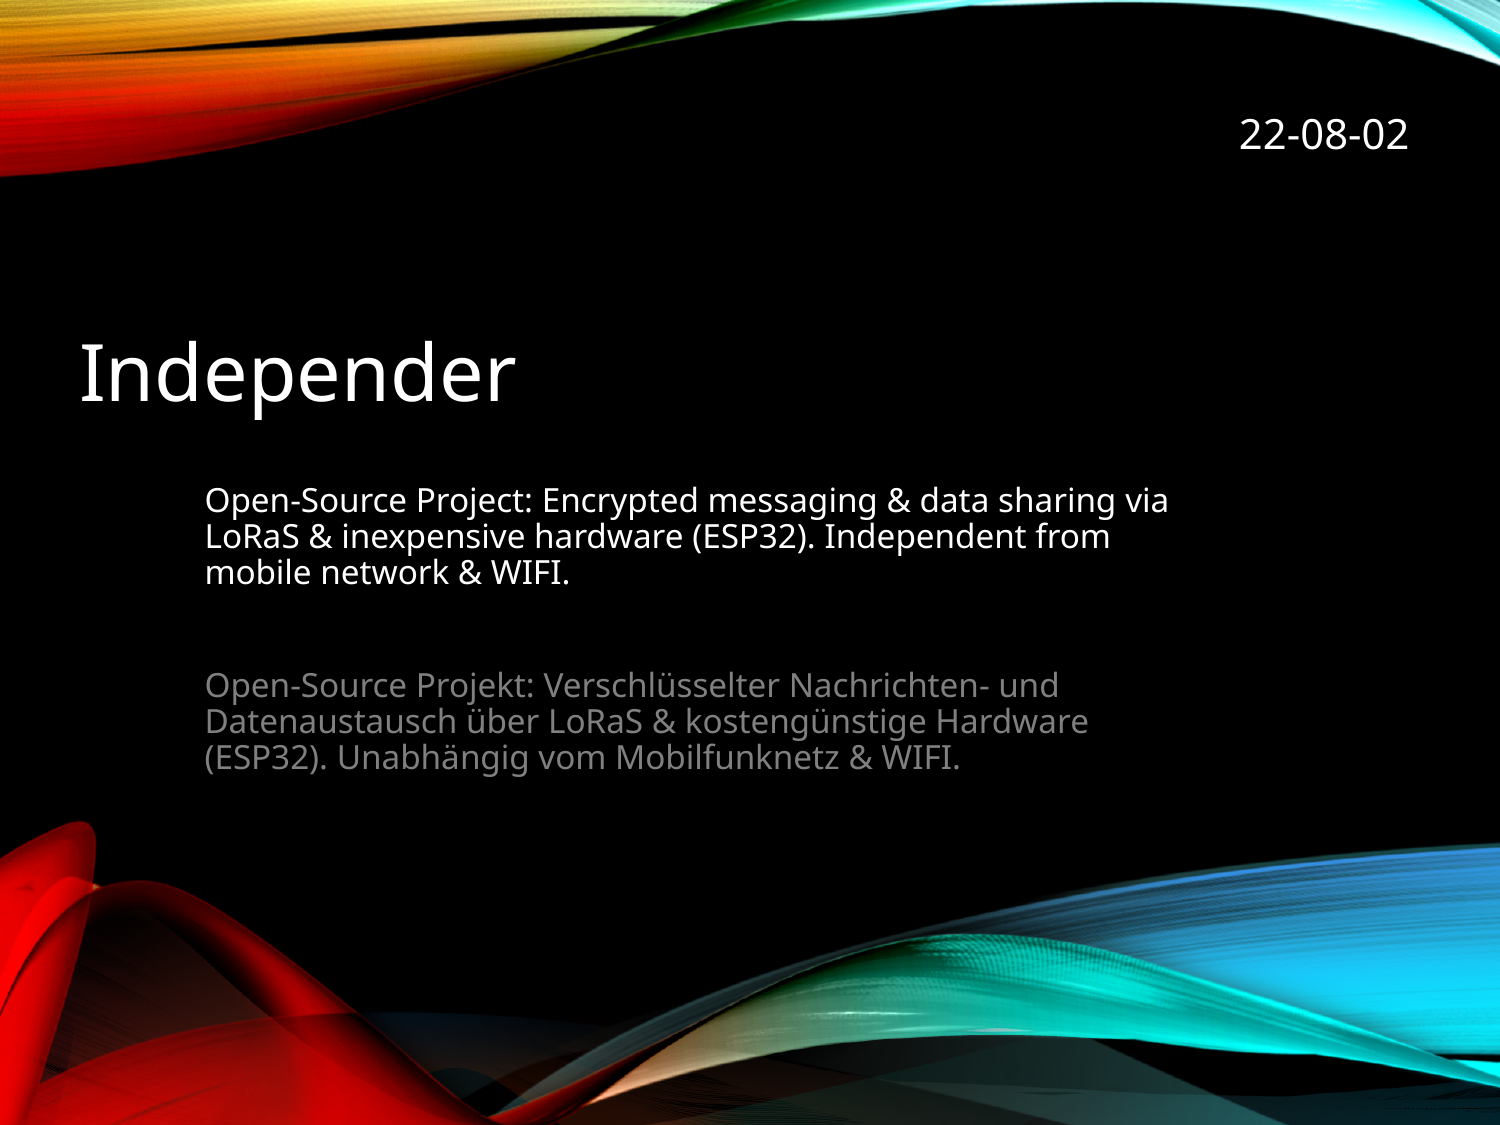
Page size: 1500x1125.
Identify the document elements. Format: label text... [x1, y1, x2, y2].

text_box 22-08-02 [1077, 106, 1425, 234]
picture [0, 819, 1500, 1125]
picture [0, 0, 1500, 178]
title Independer [64, 217, 1436, 426]
subtitle Open-Source Project: Encrypted messaging & data sharing via LoRaS & inexpensive hardware (ESP32). Independent from mobile network & WIFI. Open-Source Projekt: Verschlüsselter Nachrichten- und Datenaustausch über LoRaS & kostengünstige Hardware (ESP32). Unabhängig vom Mobilfunknetz & WIFI. [189, 476, 1234, 781]
